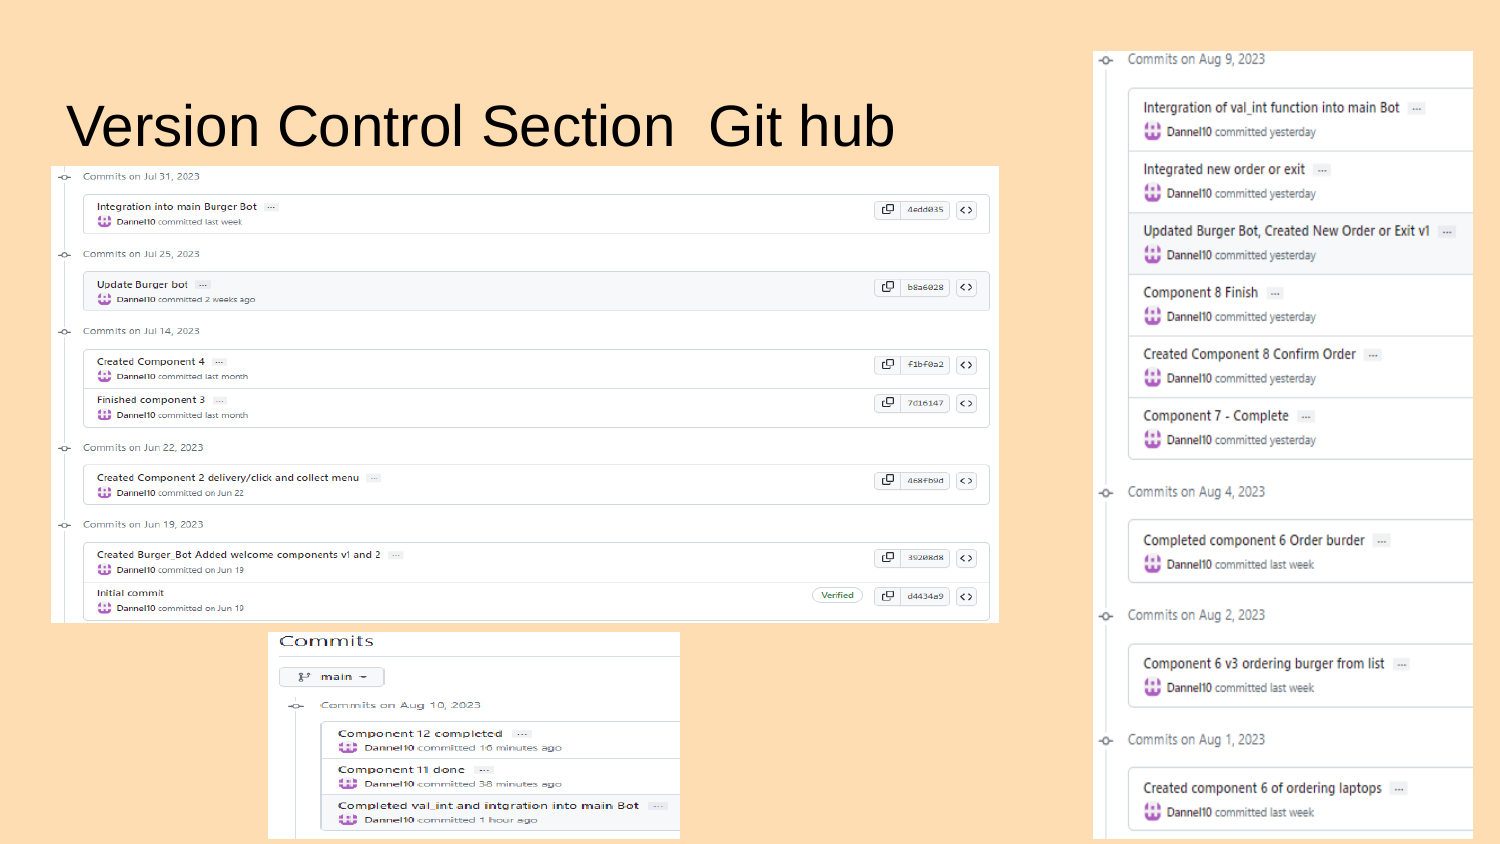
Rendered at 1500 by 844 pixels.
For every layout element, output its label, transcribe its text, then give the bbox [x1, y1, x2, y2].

picture [267, 632, 680, 839]
picture [1093, 50, 1474, 839]
title Version Control Section Git hub [51, 72, 1088, 167]
picture [50, 166, 999, 623]
